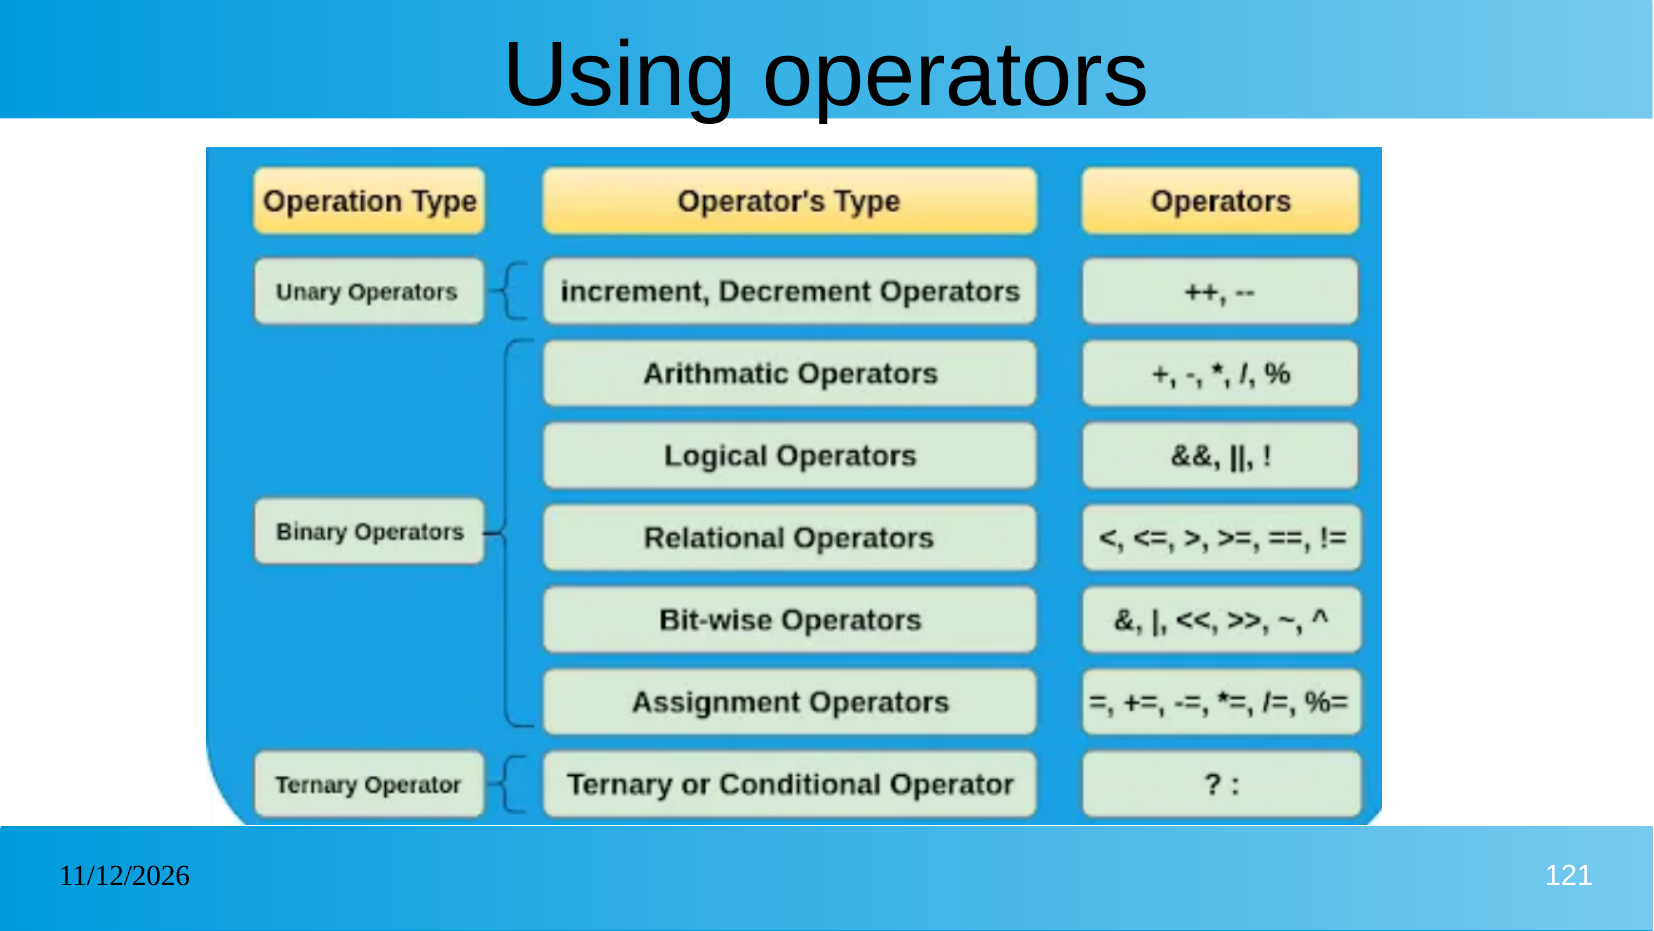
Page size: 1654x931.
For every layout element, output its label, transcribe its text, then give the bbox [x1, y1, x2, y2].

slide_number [59, 856, 443, 915]
picture [206, 147, 1382, 825]
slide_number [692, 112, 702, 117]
slide_number 121 [1210, 856, 1594, 915]
title Using operators [59, 29, 1594, 108]
slide_number 174 [718, 108, 729, 117]
